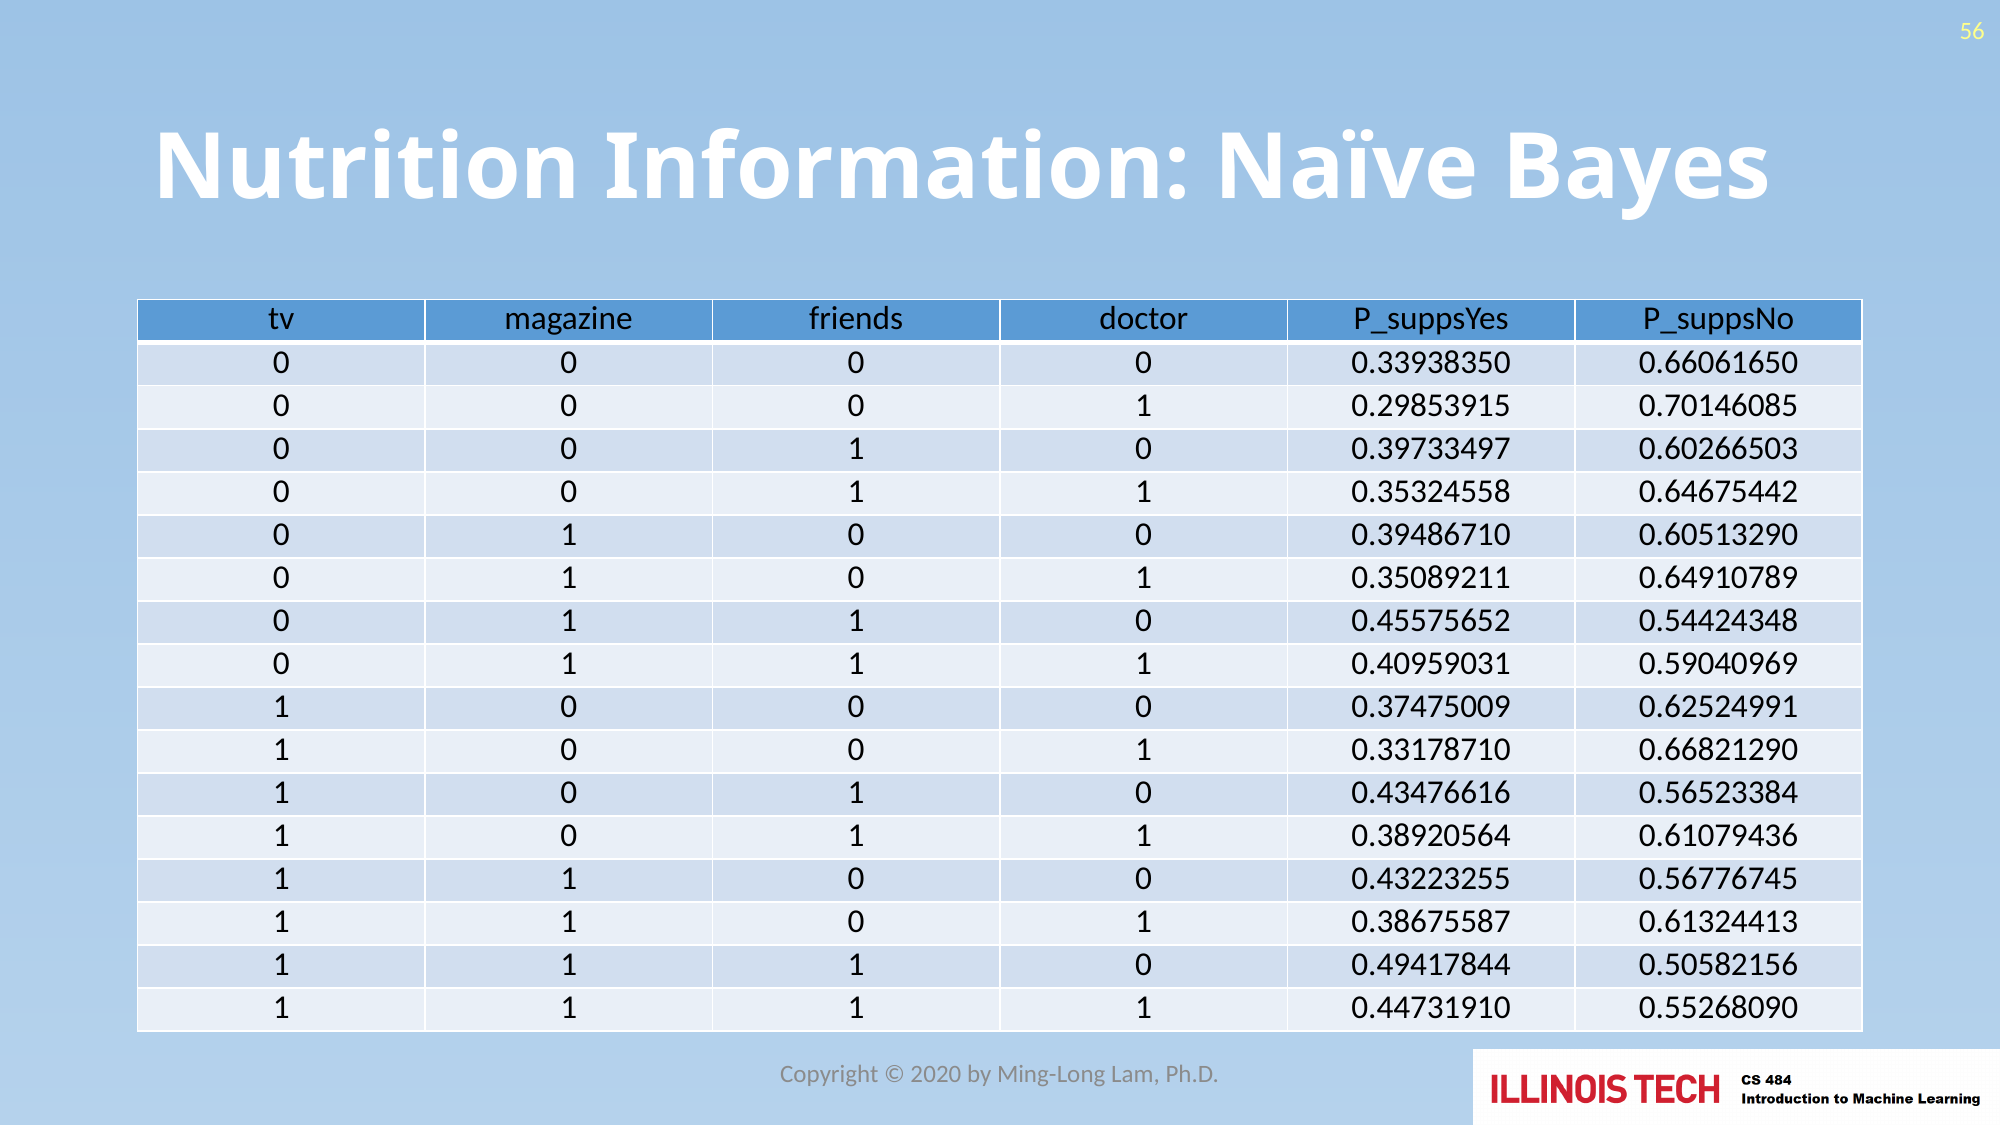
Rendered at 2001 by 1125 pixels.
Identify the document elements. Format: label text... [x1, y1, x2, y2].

table_cell 0.60513290 [1576, 516, 1861, 557]
table_cell 0 [713, 516, 999, 557]
table_cell 0.43223255 [1288, 860, 1574, 901]
table_cell 0.54424348 [1576, 602, 1861, 643]
table_cell 1 [138, 731, 424, 772]
table_cell 0.55268090 [1576, 989, 1861, 1030]
table_cell 1 [426, 516, 712, 557]
table_cell 0.37475009 [1288, 688, 1574, 729]
table_cell 0 [713, 860, 999, 901]
table_cell 0.44731910 [1288, 989, 1574, 1030]
slide_number 56 [1550, 0, 2000, 60]
table_cell 0.56776745 [1576, 860, 1861, 901]
table_cell 1 [1001, 386, 1287, 428]
table_cell 0 [713, 345, 999, 385]
picture [1473, 1049, 2000, 1125]
table_cell 0 [1001, 430, 1287, 471]
table_header P_suppsNo [1576, 300, 1861, 340]
table_cell 1 [138, 946, 424, 987]
table_cell 0 [713, 731, 999, 772]
table_cell 0 [713, 559, 999, 600]
table_cell 1 [713, 989, 999, 1030]
table_cell 1 [713, 430, 999, 471]
table_cell 0 [138, 473, 424, 514]
table_cell 0.39733497 [1288, 430, 1574, 471]
table_cell 1 [713, 473, 999, 514]
table_cell 0 [138, 430, 424, 471]
table_cell 1 [426, 903, 712, 944]
table_cell 1 [426, 946, 712, 987]
table_cell 1 [1001, 989, 1287, 1030]
table_cell 0 [426, 817, 712, 858]
table_cell 0 [1001, 602, 1287, 643]
table_cell 1 [138, 860, 424, 901]
table_cell 0.61079436 [1576, 817, 1861, 858]
table_cell 0.56523384 [1576, 774, 1861, 815]
table_cell 0.38675587 [1288, 903, 1574, 944]
table_cell 0 [138, 645, 424, 686]
table_cell 1 [713, 602, 999, 643]
table_cell 0.45575652 [1288, 602, 1574, 643]
table_cell 0.64910789 [1576, 559, 1861, 600]
table_cell 0 [138, 602, 424, 643]
table_cell 1 [426, 860, 712, 901]
table_cell 0 [138, 516, 424, 557]
table_cell 1 [426, 645, 712, 686]
table_cell 0.60266503 [1576, 430, 1861, 471]
table_cell 0 [426, 688, 712, 729]
table_header friends [713, 300, 999, 340]
table_cell 0 [713, 688, 999, 729]
table_cell 0.33178710 [1288, 731, 1574, 772]
table_cell 0 [426, 731, 712, 772]
table_cell 1 [713, 774, 999, 815]
table_cell 0 [1001, 946, 1287, 987]
table_cell 0.50582156 [1576, 946, 1861, 987]
table_cell 0.43476616 [1288, 774, 1574, 815]
table_cell 1 [138, 903, 424, 944]
table_cell 0 [1001, 516, 1287, 557]
table_cell 1 [426, 602, 712, 643]
table_cell 0 [426, 473, 712, 514]
table_cell 1 [1001, 903, 1287, 944]
table_cell 1 [138, 817, 424, 858]
table_cell 0.40959031 [1288, 645, 1574, 686]
table_cell 1 [713, 946, 999, 987]
table_cell 0.38920564 [1288, 817, 1574, 858]
table_cell 0 [138, 345, 424, 385]
table_cell 0 [426, 345, 712, 385]
table_cell 0 [426, 774, 712, 815]
table_cell 0 [1001, 345, 1287, 385]
table_cell 0 [1001, 688, 1287, 729]
table_cell 0.66821290 [1576, 731, 1861, 772]
title Nutrition Information: Naïve Bayes [137, 59, 1863, 278]
table_cell 0.66061650 [1576, 345, 1861, 385]
table_cell 0 [426, 430, 712, 471]
table_cell 0.35324558 [1288, 473, 1574, 514]
table_cell 1 [426, 989, 712, 1030]
table_cell 0 [713, 386, 999, 428]
table_cell 0 [138, 559, 424, 600]
table_cell 0.64675442 [1576, 473, 1861, 514]
table_cell 1 [138, 774, 424, 815]
table_cell 0 [426, 386, 712, 428]
table_cell 1 [713, 645, 999, 686]
table_cell 0.39486710 [1288, 516, 1574, 557]
table_cell 0.70146085 [1576, 386, 1861, 428]
table_cell 0 [1001, 774, 1287, 815]
table_cell 0 [1001, 860, 1287, 901]
table_cell 0.33938350 [1288, 345, 1574, 385]
table_header magazine [426, 300, 712, 340]
table_cell 0.35089211 [1288, 559, 1574, 600]
footer Copyright © 2020 by Ming-Long Lam, Ph.D. [662, 1042, 1338, 1103]
table_header tv [138, 300, 424, 340]
table_cell 1 [138, 989, 424, 1030]
table_cell 0.29853915 [1288, 386, 1574, 428]
table_cell 0.49417844 [1288, 946, 1574, 987]
table_cell 0.62524991 [1576, 688, 1861, 729]
table_cell 1 [1001, 731, 1287, 772]
table_cell 1 [426, 559, 712, 600]
table_cell 0 [713, 903, 999, 944]
table_cell 0.59040969 [1576, 645, 1861, 686]
table_cell 1 [713, 817, 999, 858]
table_header doctor [1001, 300, 1287, 340]
table_cell 1 [1001, 817, 1287, 858]
table_cell 0 [138, 386, 424, 428]
table_cell 1 [1001, 473, 1287, 514]
table_cell 0.61324413 [1576, 903, 1861, 944]
table_cell 1 [1001, 645, 1287, 686]
table_cell 1 [1001, 559, 1287, 600]
table_header P_suppsYes [1288, 300, 1574, 340]
table_cell 1 [138, 688, 424, 729]
